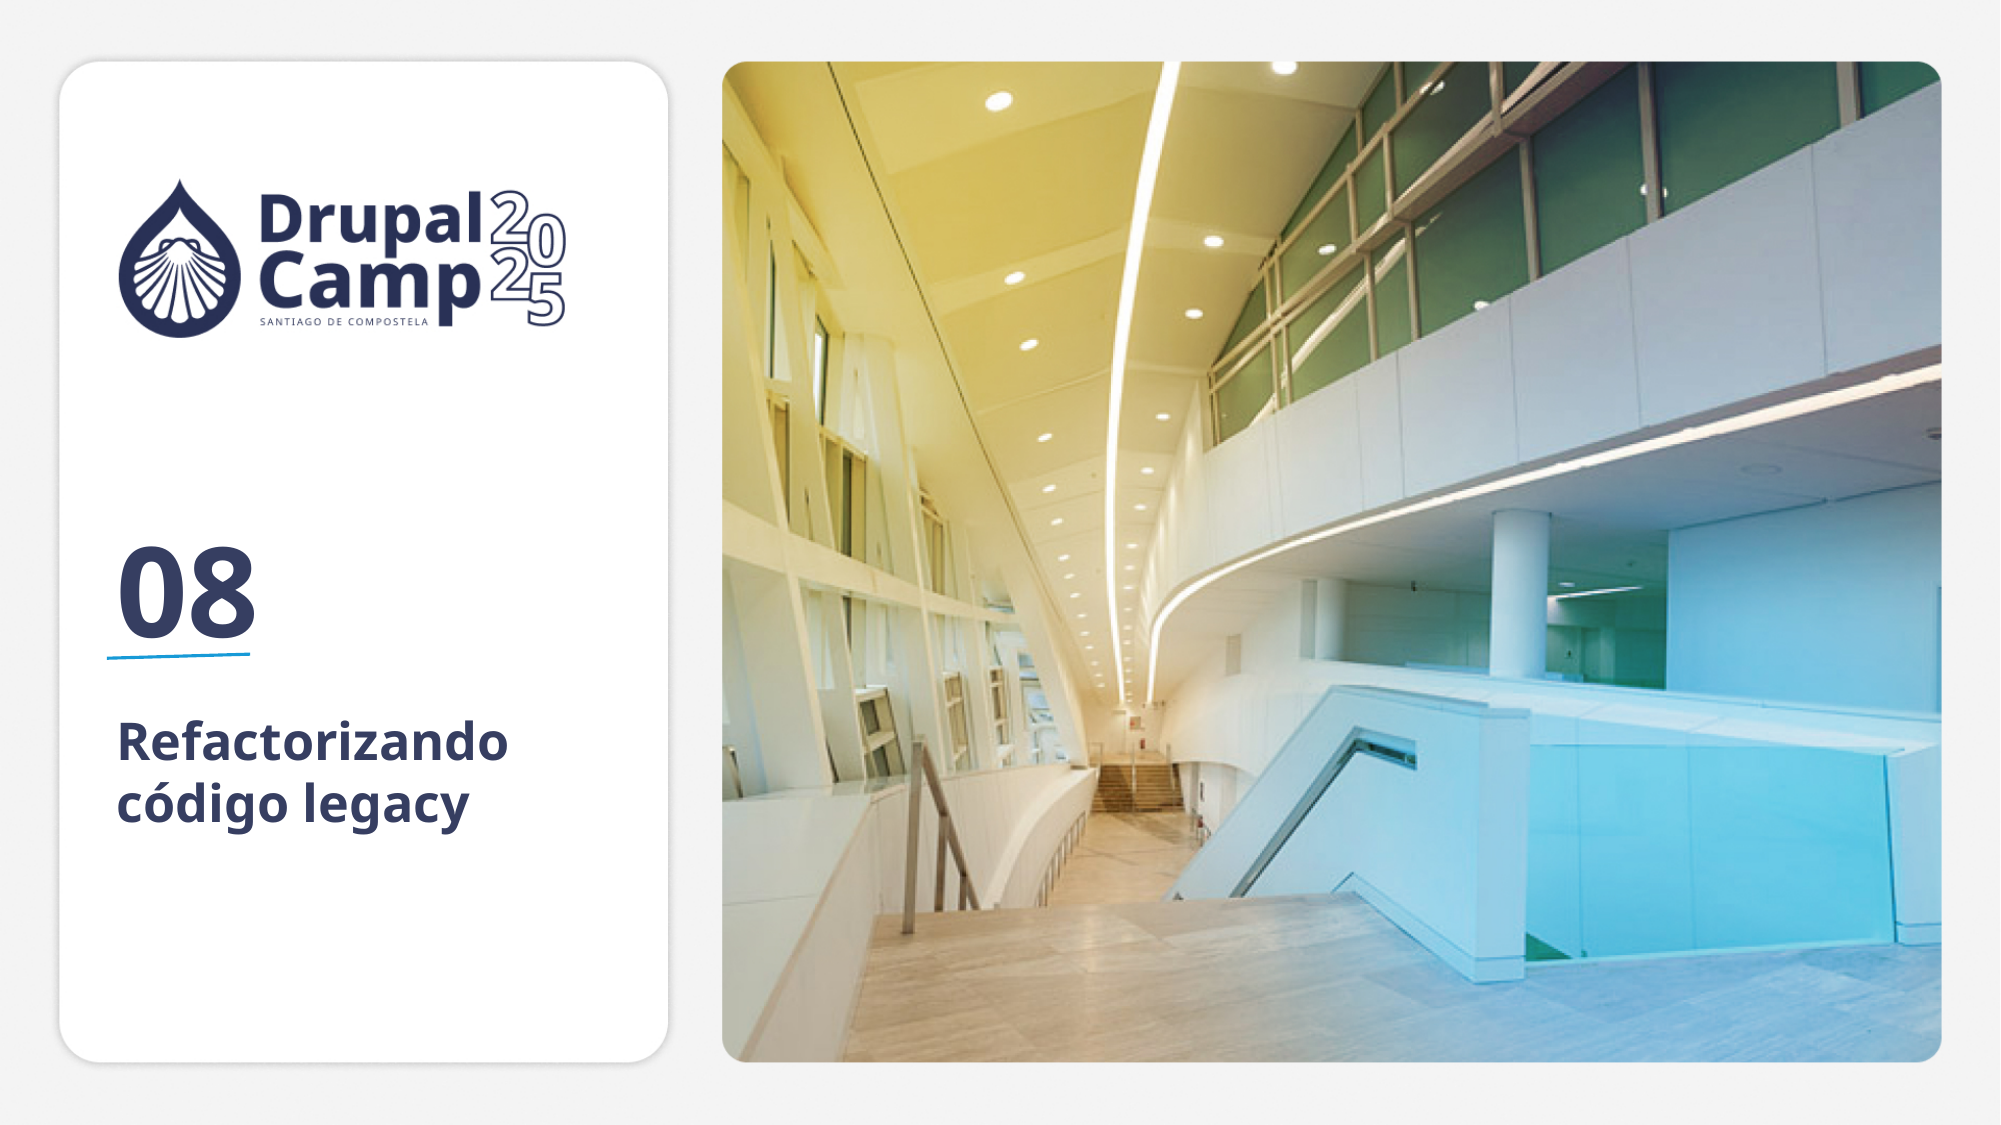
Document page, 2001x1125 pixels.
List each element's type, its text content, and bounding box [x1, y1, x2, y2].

picture [0, 0, 2001, 1125]
text_box Refactorizando código legacy [101, 700, 572, 841]
text_box 08 [101, 505, 289, 671]
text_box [106, 654, 251, 659]
